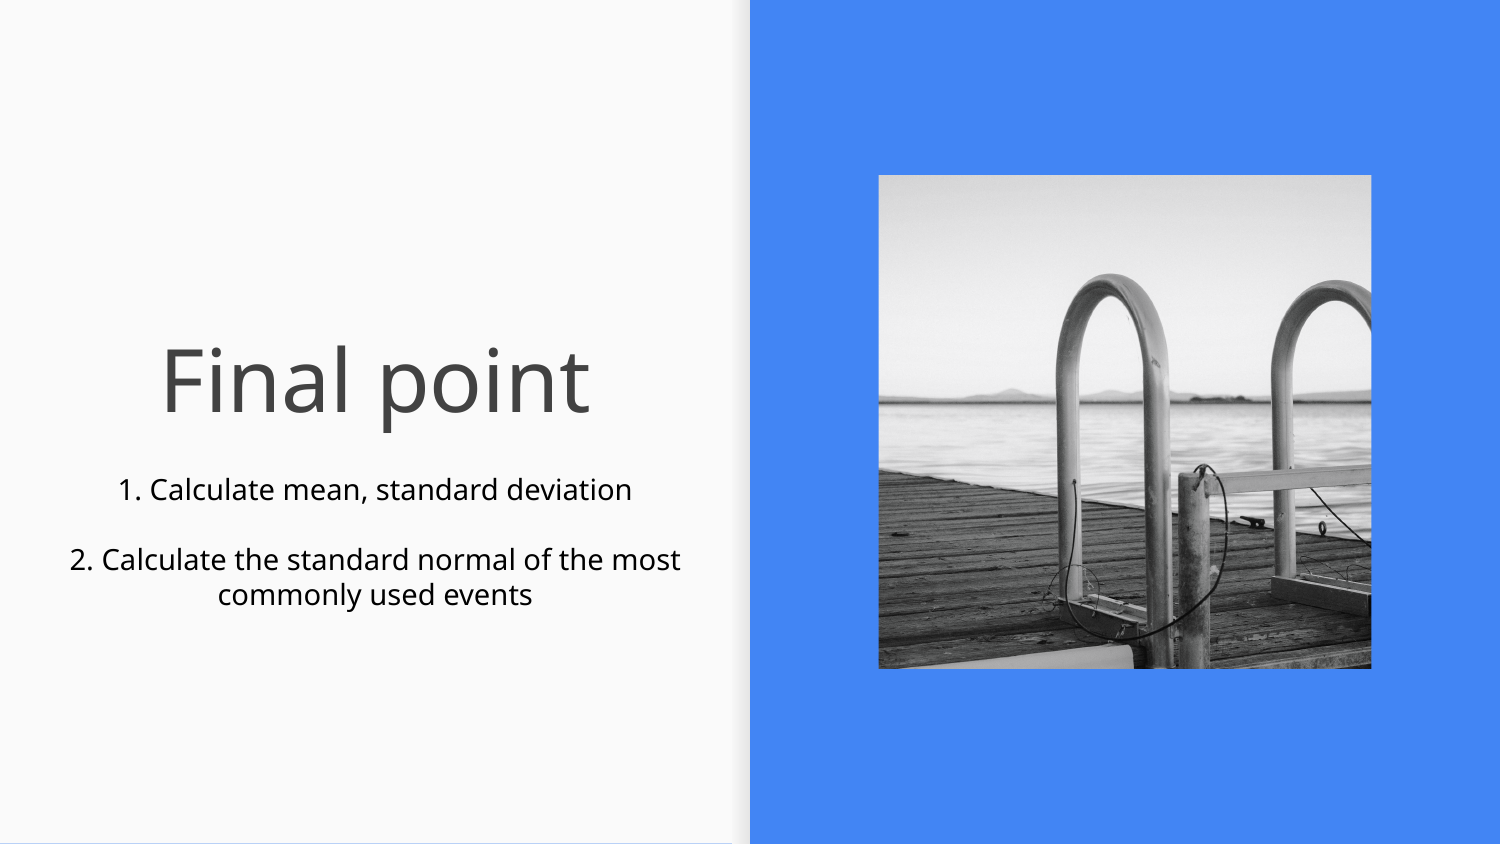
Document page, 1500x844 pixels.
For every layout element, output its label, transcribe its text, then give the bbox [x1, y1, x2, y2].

subtitle 1. Calculate mean, standard deviation 2. Calculate the standard normal of the most commonly used events [43, 455, 708, 659]
title Final point [43, 202, 708, 446]
picture [878, 175, 1372, 669]
